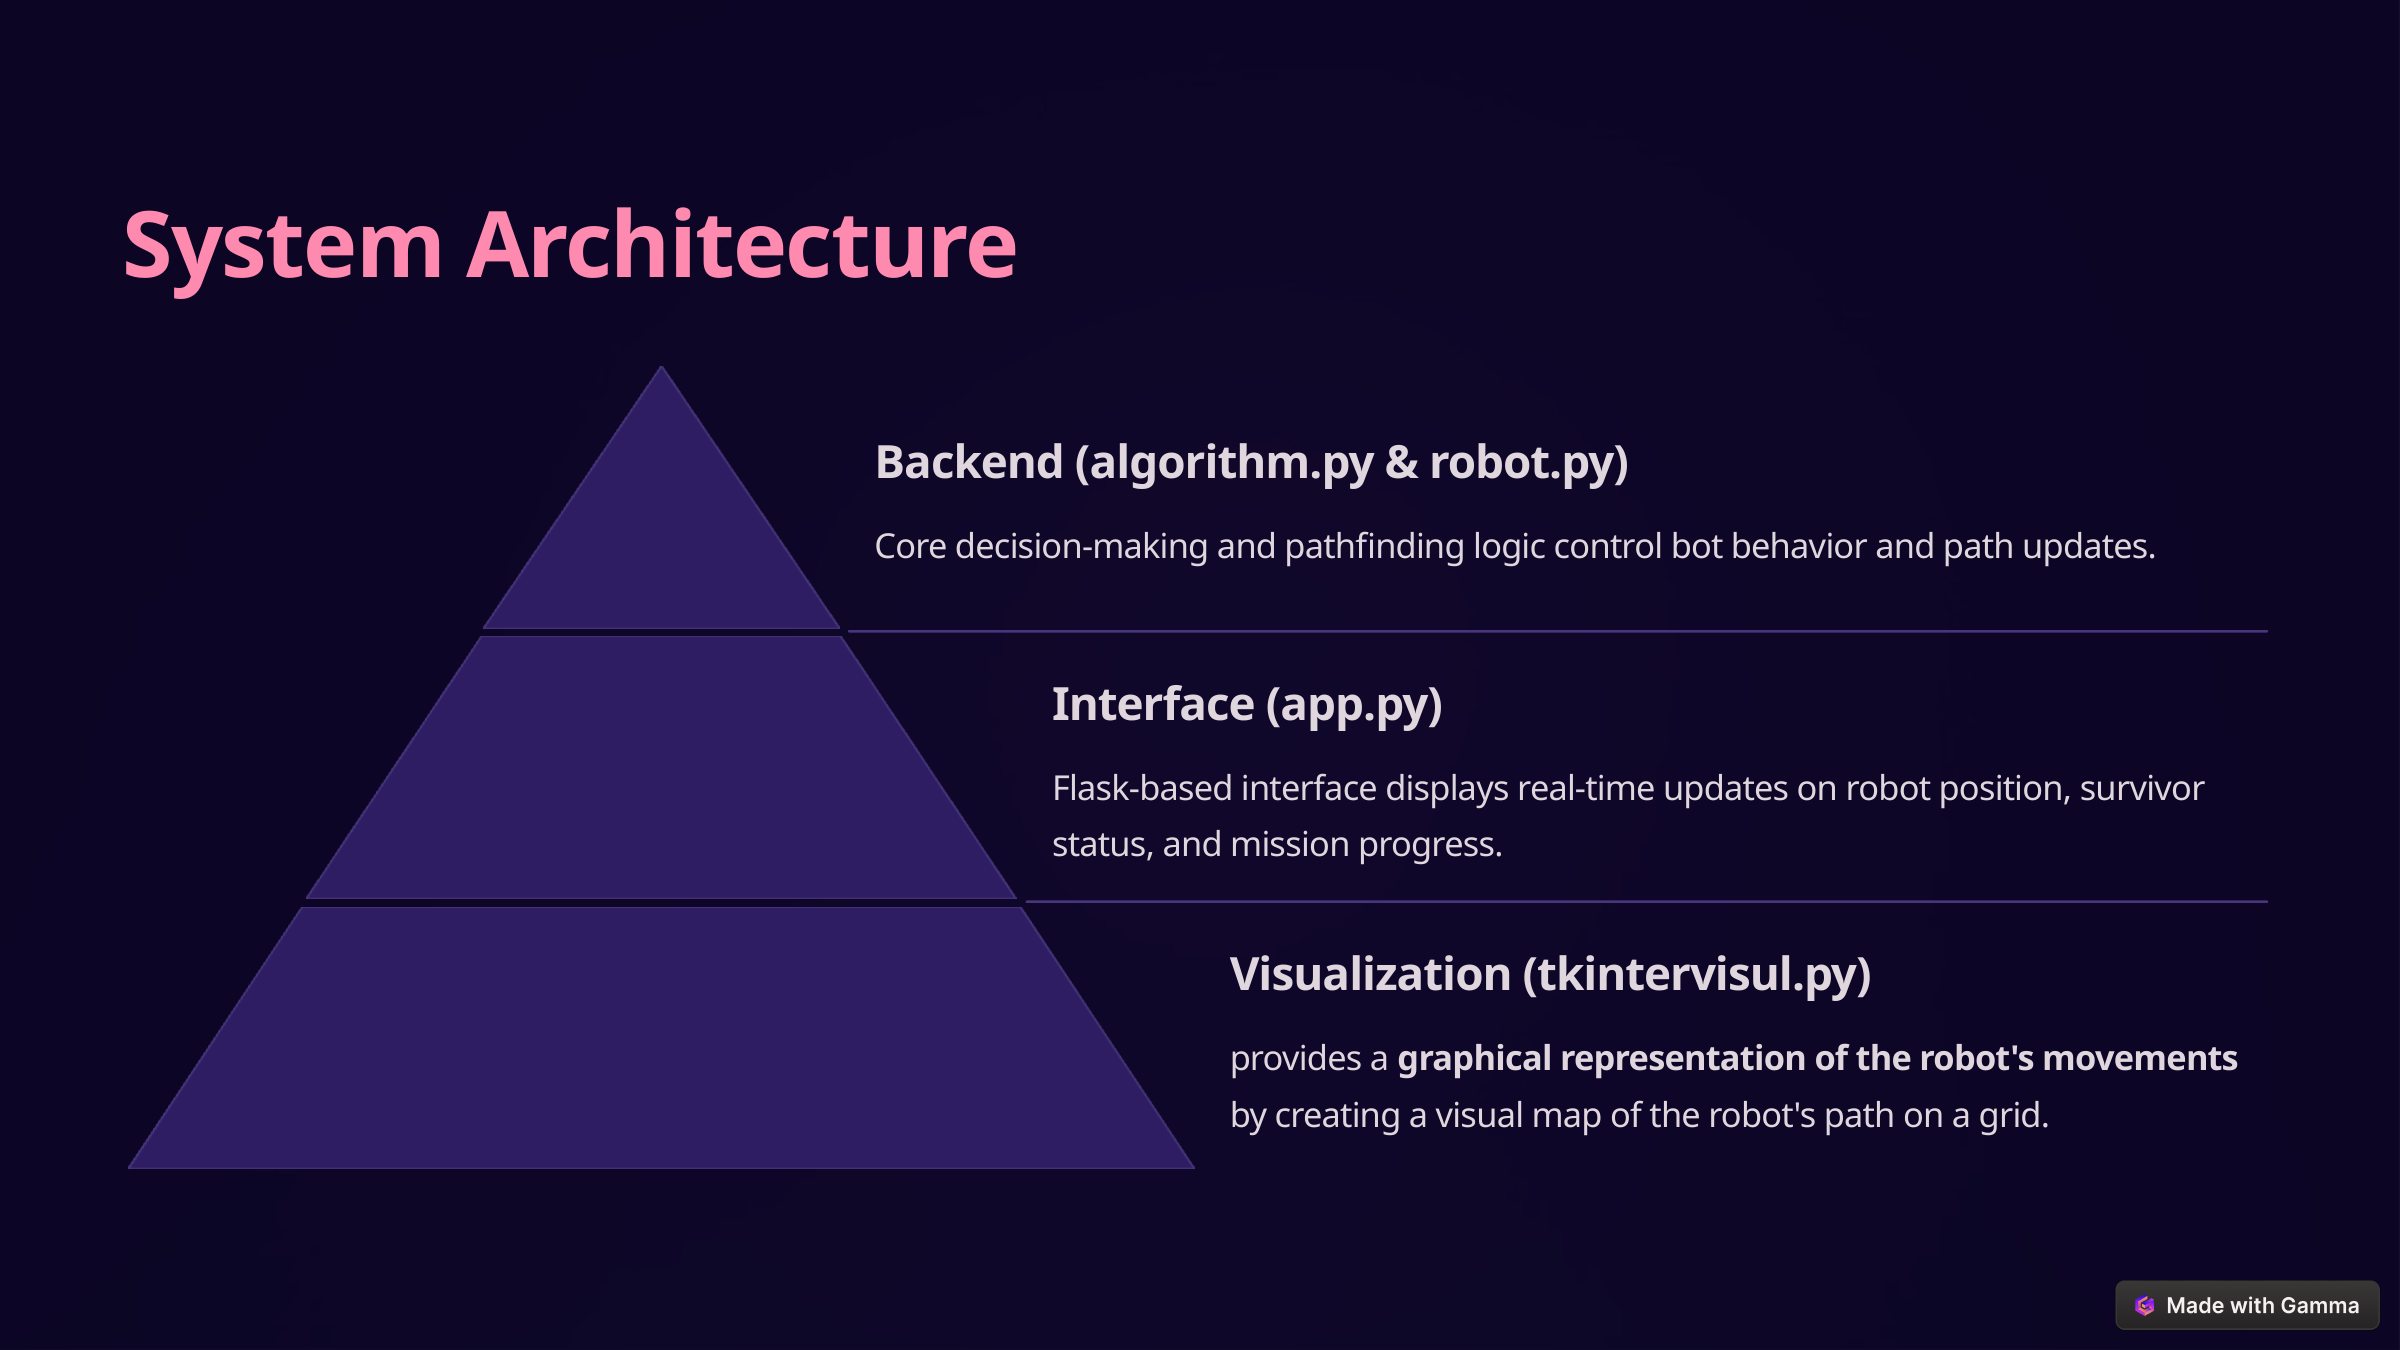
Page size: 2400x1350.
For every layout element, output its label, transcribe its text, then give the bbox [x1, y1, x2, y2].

text_box provides a graphical representation of the robot's movements by creating a visual map of the robot's path on a grid. [1229, 1021, 2242, 1134]
text_box Core decision-making and pathfinding logic control bot behavior and path updates. [874, 508, 2197, 565]
text_box Flask-based interface displays real-time updates on robot position, survivor status, and mission progress. [1052, 750, 2242, 864]
picture [128, 907, 1195, 1169]
picture [483, 366, 840, 629]
picture [306, 636, 1017, 899]
text_box Interface (app.py) [1052, 672, 1514, 730]
text_box Backend (algorithm.py & robot.py) [874, 429, 1567, 488]
picture [2106, 1271, 2389, 1339]
text_box Visualization (tkintervisul.py) [1229, 942, 1835, 1001]
text_box System Architecture [123, 181, 1046, 297]
